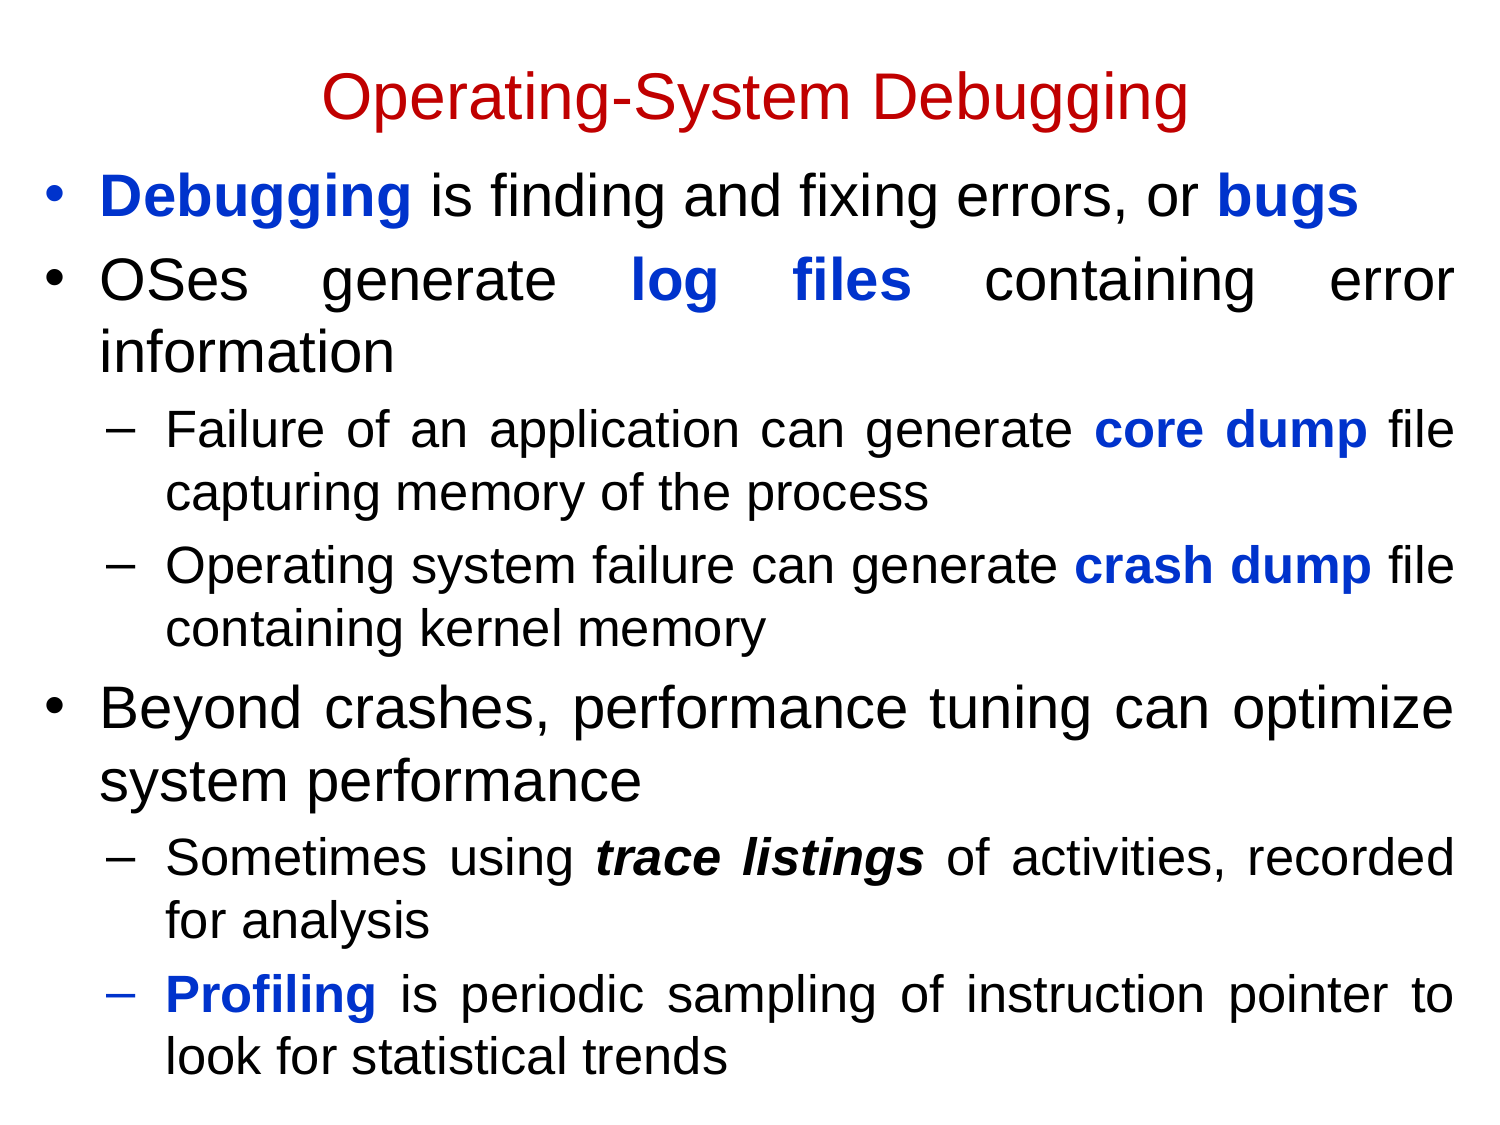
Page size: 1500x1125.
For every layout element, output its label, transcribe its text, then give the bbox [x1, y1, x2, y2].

text_box Operating-System Debugging [88, 45, 1425, 140]
text_box Debugging is finding and fixing errors, or bugs OSes generate log files containing error information Failure of an application can generate core dump file capturing memory of the process Operating system failure can generate crash dump file containing kernel memory Beyond crashes, performance tuning can optimize system performance Sometimes using trace listings of activities, recorded for analysis Profiling is periodic sampling of instruction pointer to look for statistical trends [29, 149, 1471, 1094]
